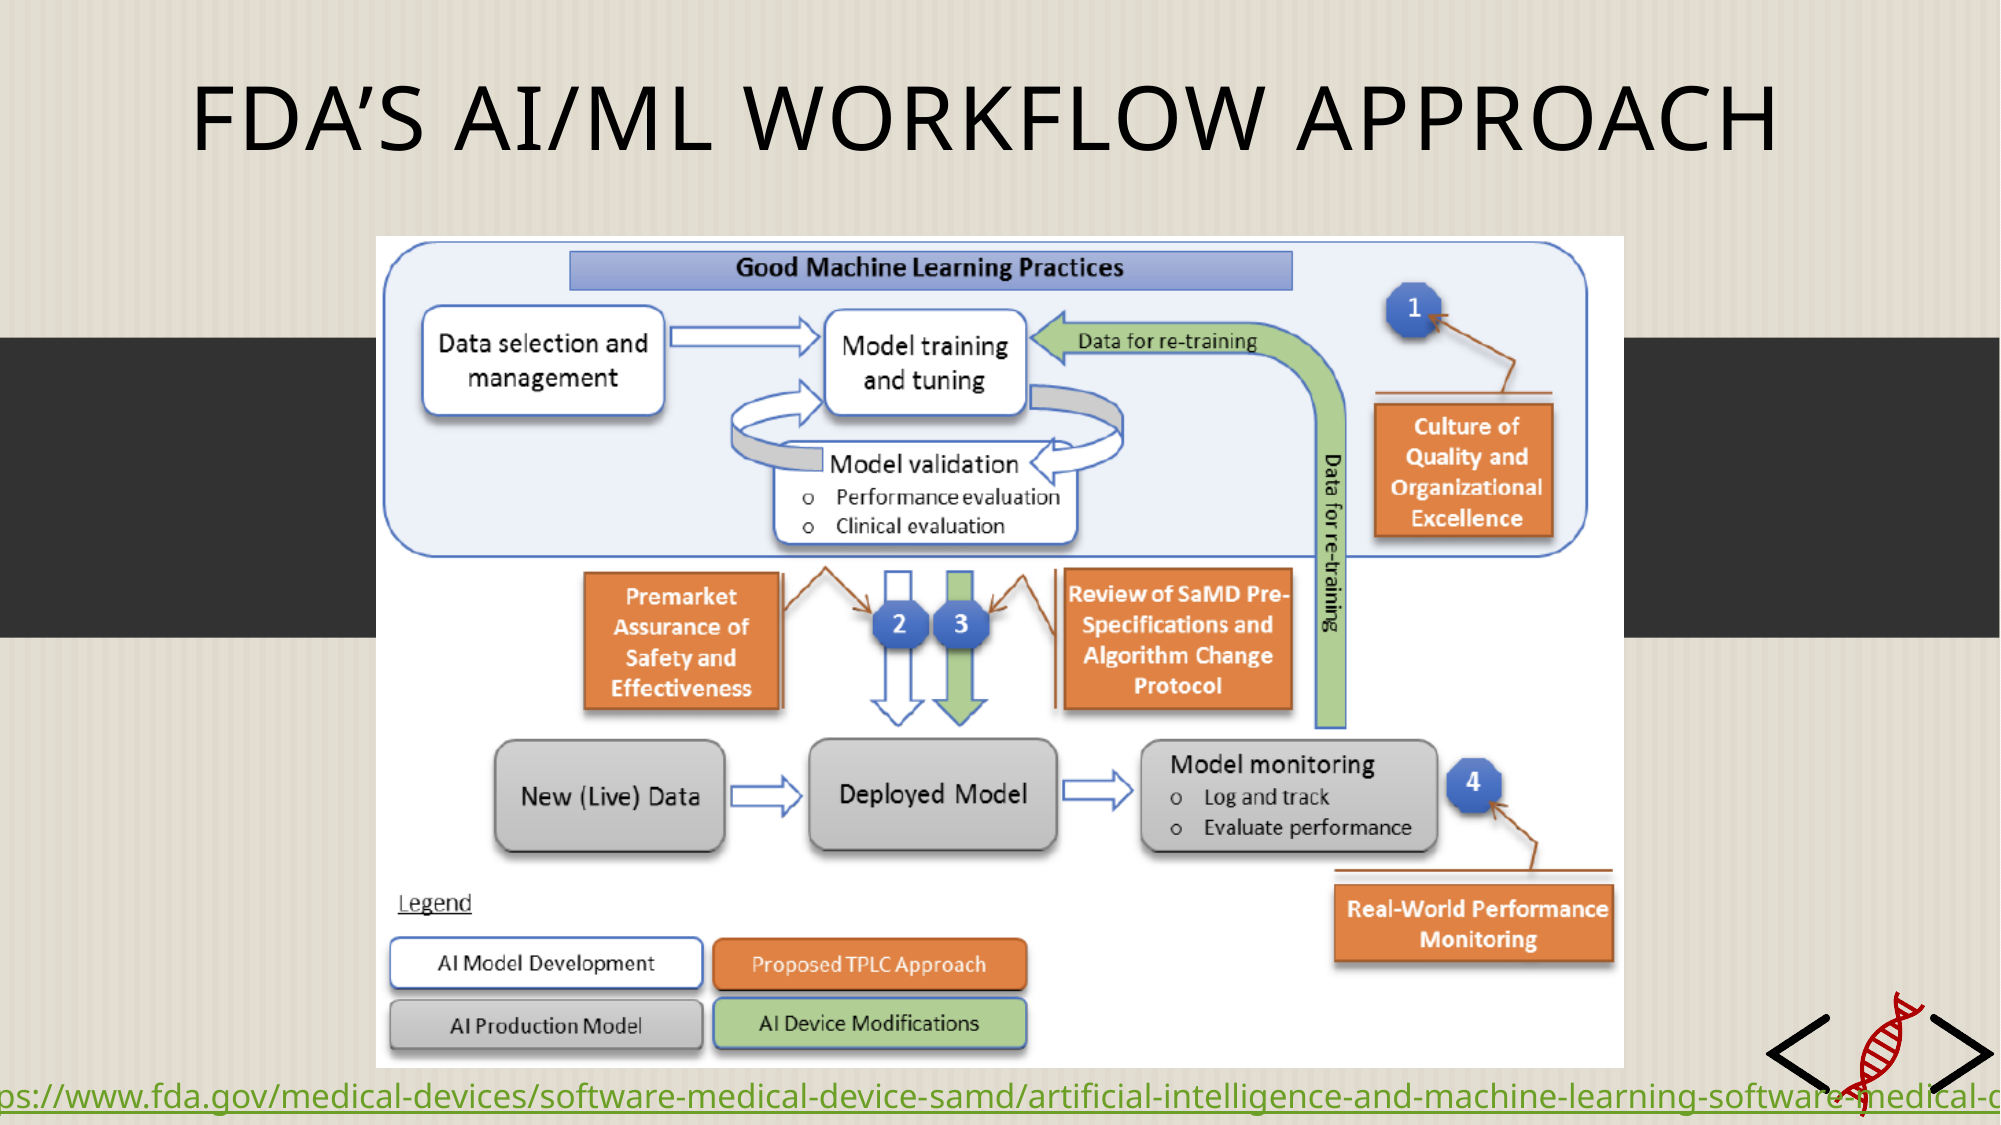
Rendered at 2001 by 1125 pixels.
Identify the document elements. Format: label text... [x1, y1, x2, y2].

text_box https://www.fda.gov/medical-devices/software-medical-device-samd/artificial-intelligence-and-machine-learning-software-medical-device [0, 1068, 2000, 1125]
picture [376, 235, 1624, 1069]
picture [1760, 933, 2000, 1068]
title FDA’s AI/ML workflow approach [137, 56, 1863, 194]
